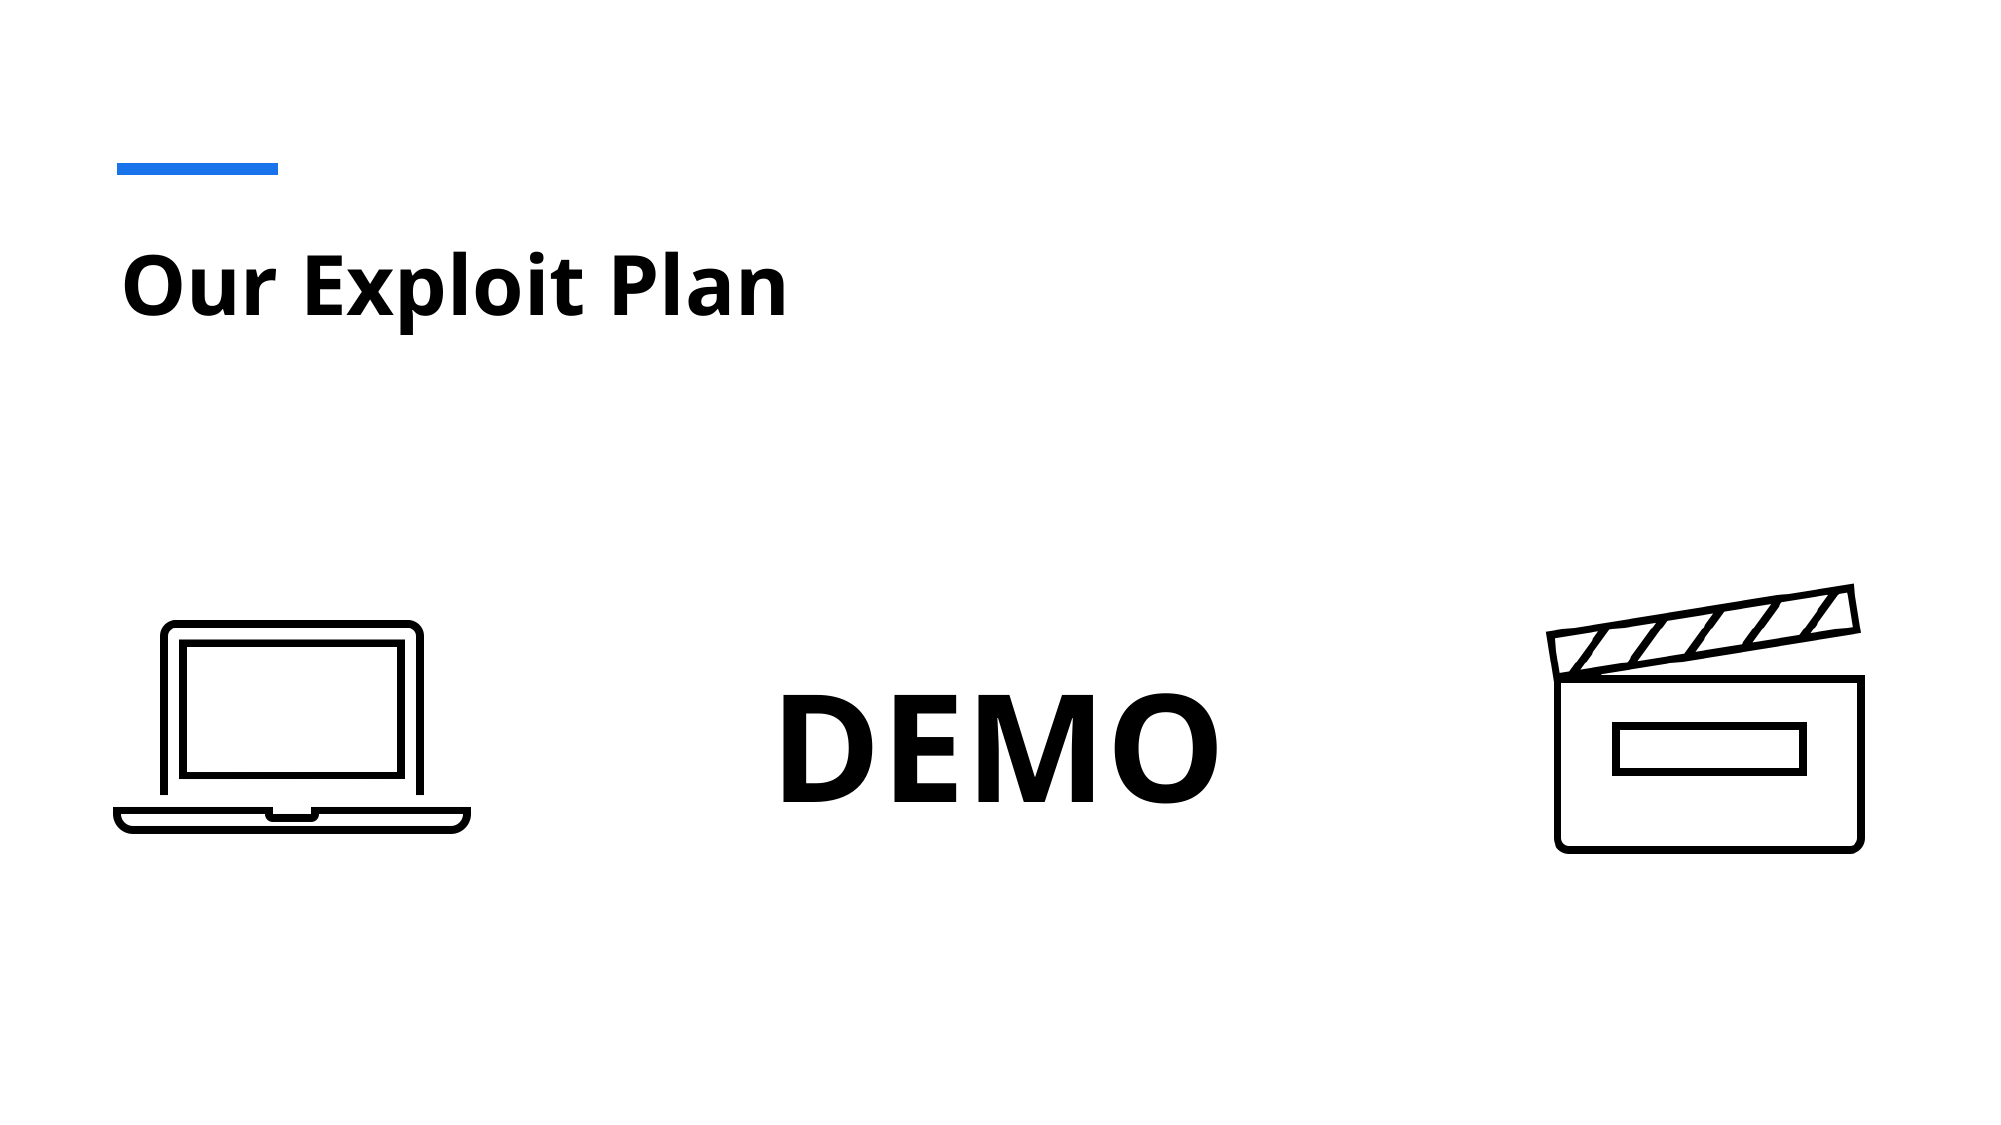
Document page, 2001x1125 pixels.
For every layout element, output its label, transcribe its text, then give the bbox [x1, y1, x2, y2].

list DEMO [105, 431, 1892, 1017]
title Our Exploit Plan [105, 224, 1892, 405]
picture [104, 538, 478, 911]
picture [1518, 527, 1892, 900]
